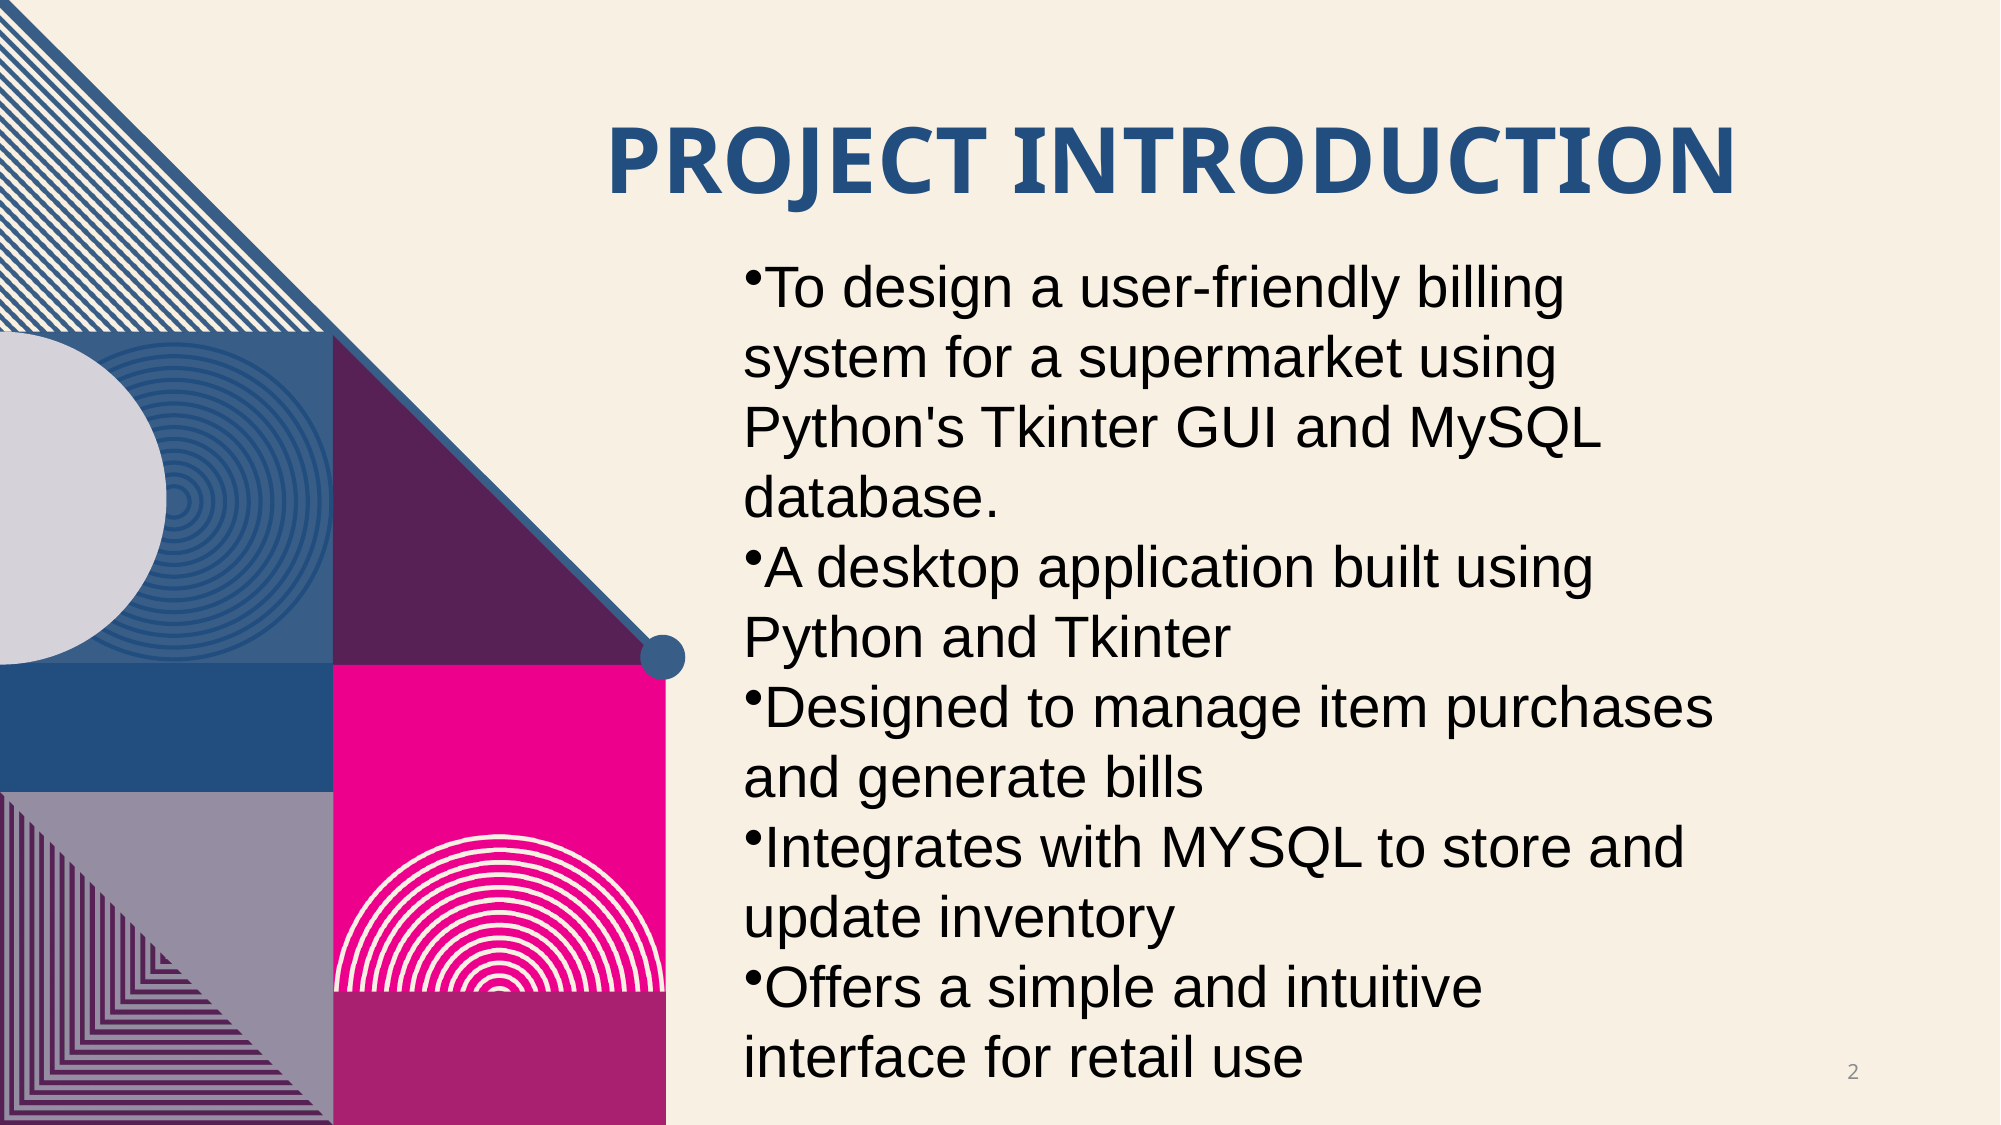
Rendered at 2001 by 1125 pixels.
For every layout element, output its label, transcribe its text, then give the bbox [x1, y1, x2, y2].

picture [0, 4, 330, 333]
title Project Introduction [589, 70, 1850, 221]
picture [10, 0, 332, 321]
picture [0, 792, 333, 1125]
picture [334, 834, 665, 991]
list To design a user-friendly billing system for a supermarket using Python's Tkinter GUI and MySQL database. A desktop application built using Python and Tkinter Designed to manage item purchases and generate bills Integrates with MYSQL to store and update inventory Offers a simple and intuitive interface for retail use [728, 241, 1737, 1125]
slide_number 2 [1799, 1042, 1875, 1103]
